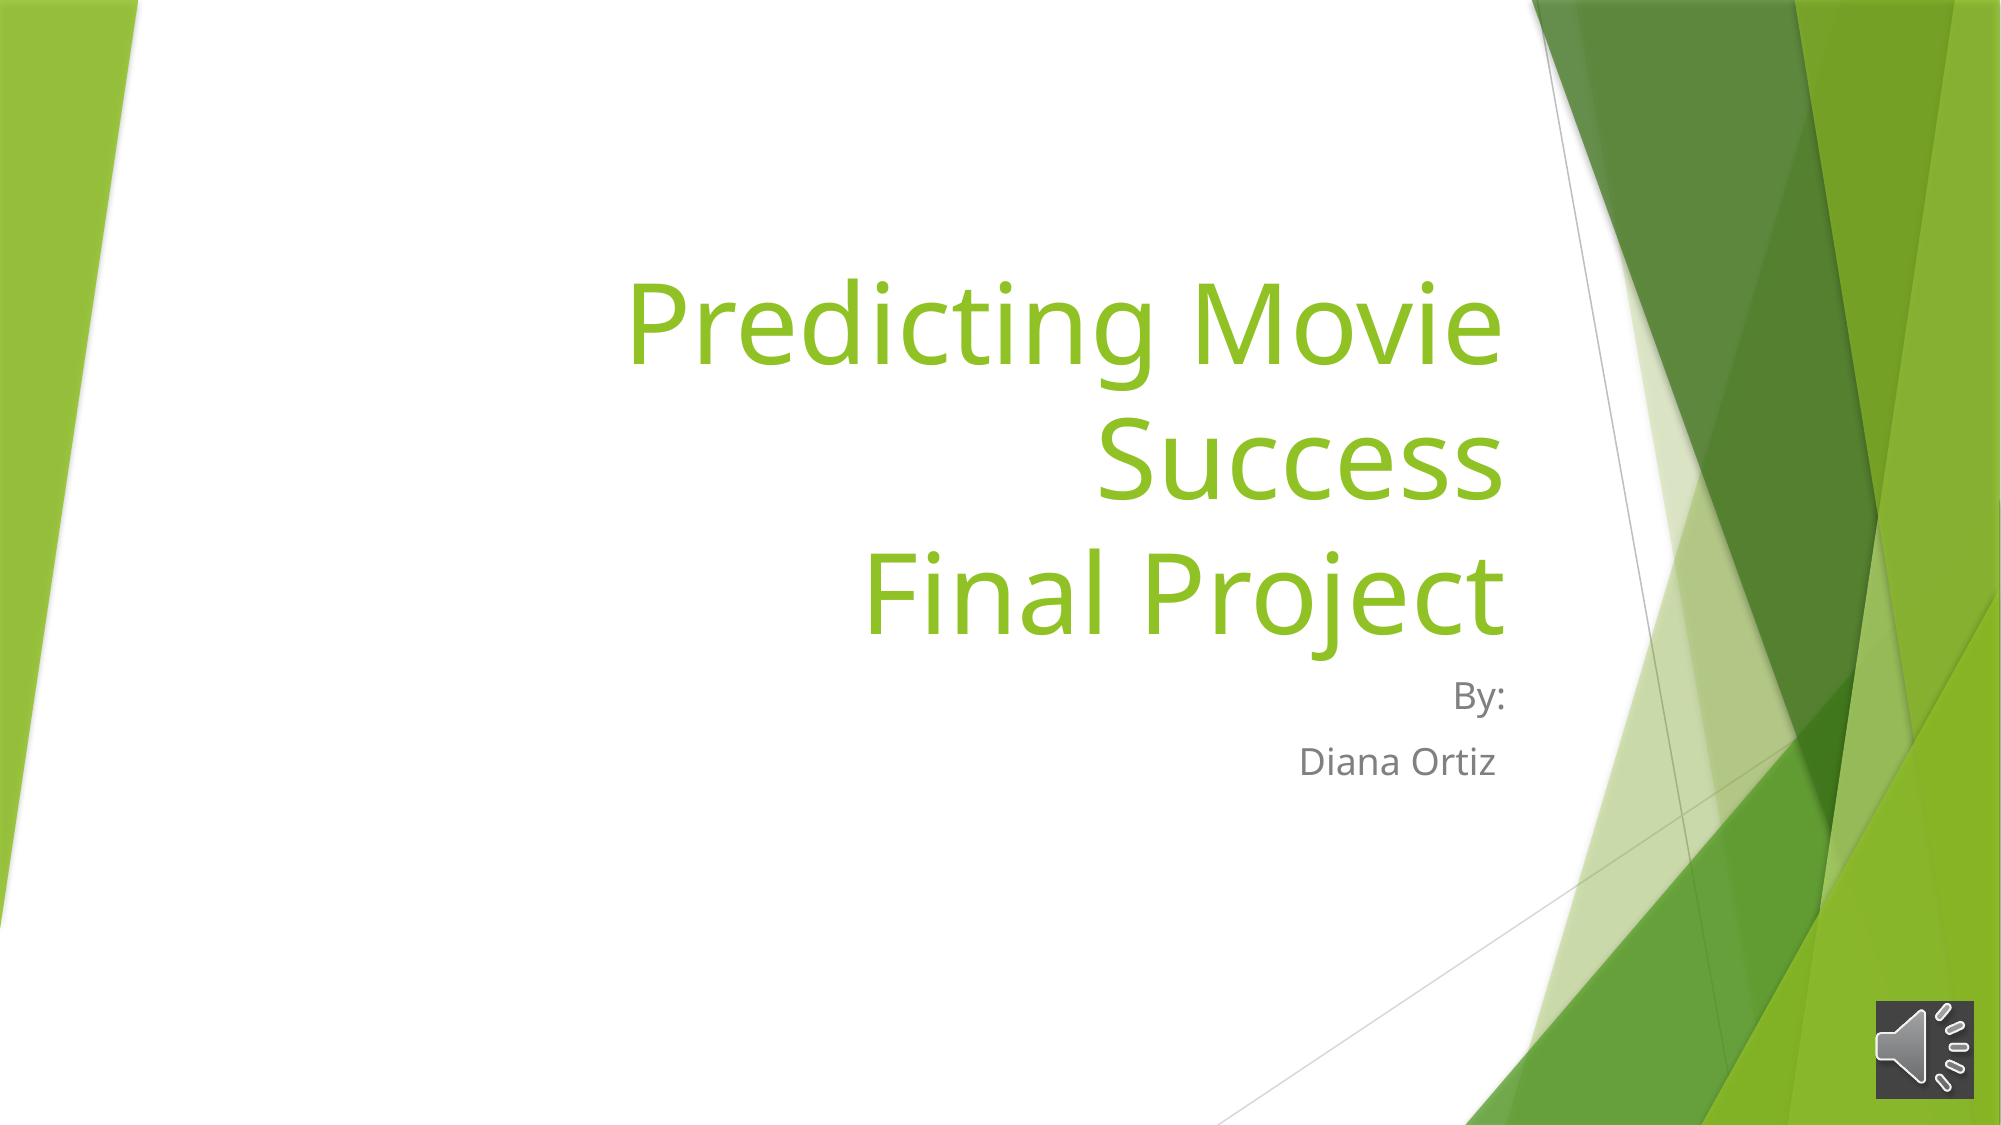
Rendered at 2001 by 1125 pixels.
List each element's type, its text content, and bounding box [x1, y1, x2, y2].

subtitle By: Diana Ortiz [247, 664, 1522, 845]
picture [1874, 999, 1976, 1101]
title Predicting Movie Success Final Project [247, 394, 1522, 664]
